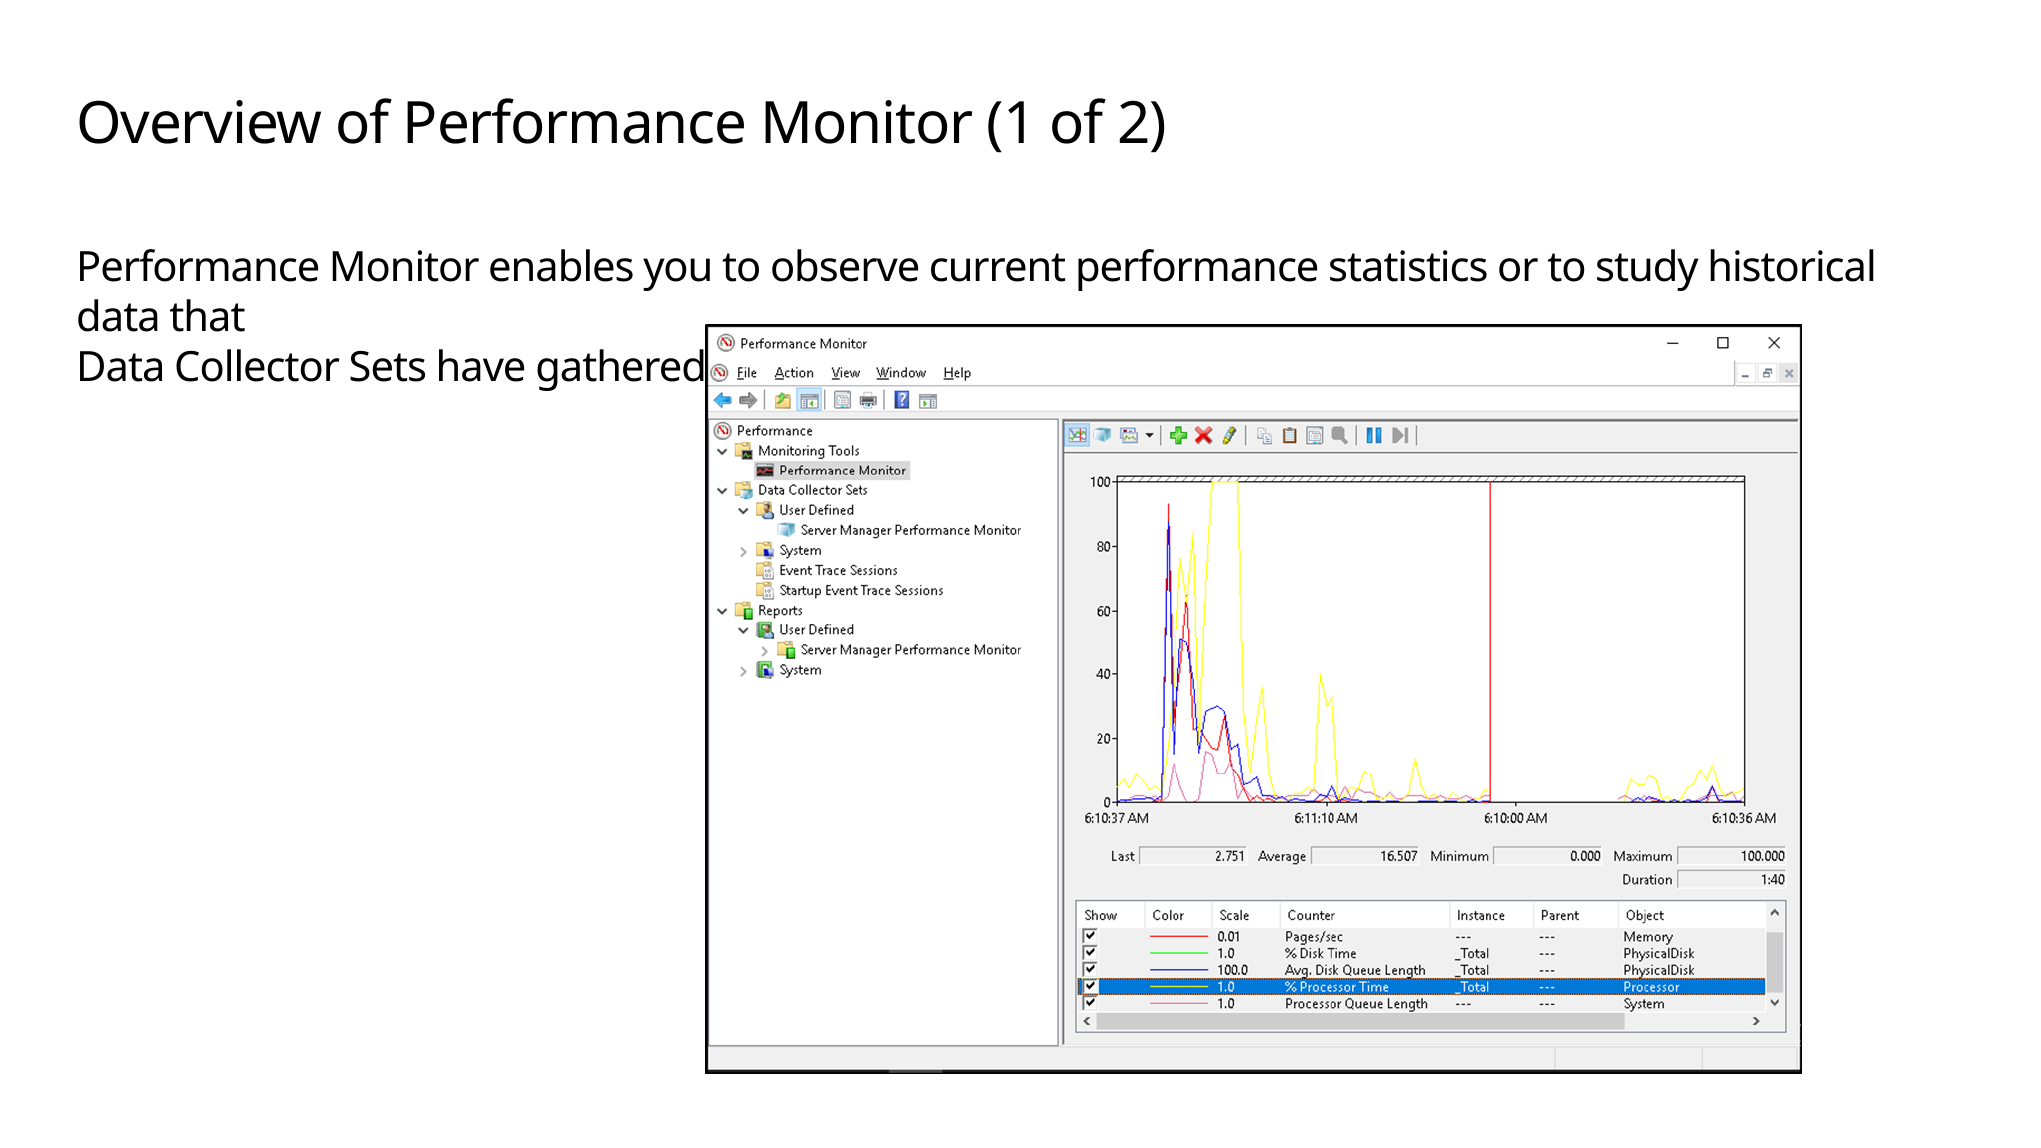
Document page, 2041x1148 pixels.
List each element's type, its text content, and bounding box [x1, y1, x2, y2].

text_box Performance Monitor enables you to observe current performance statistics or to study historical data that Data Collector Sets have gathered [76, 240, 1970, 1074]
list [705, 323, 1802, 1074]
title Overview of Performance Monitor (1 of 2) [76, 93, 1968, 161]
